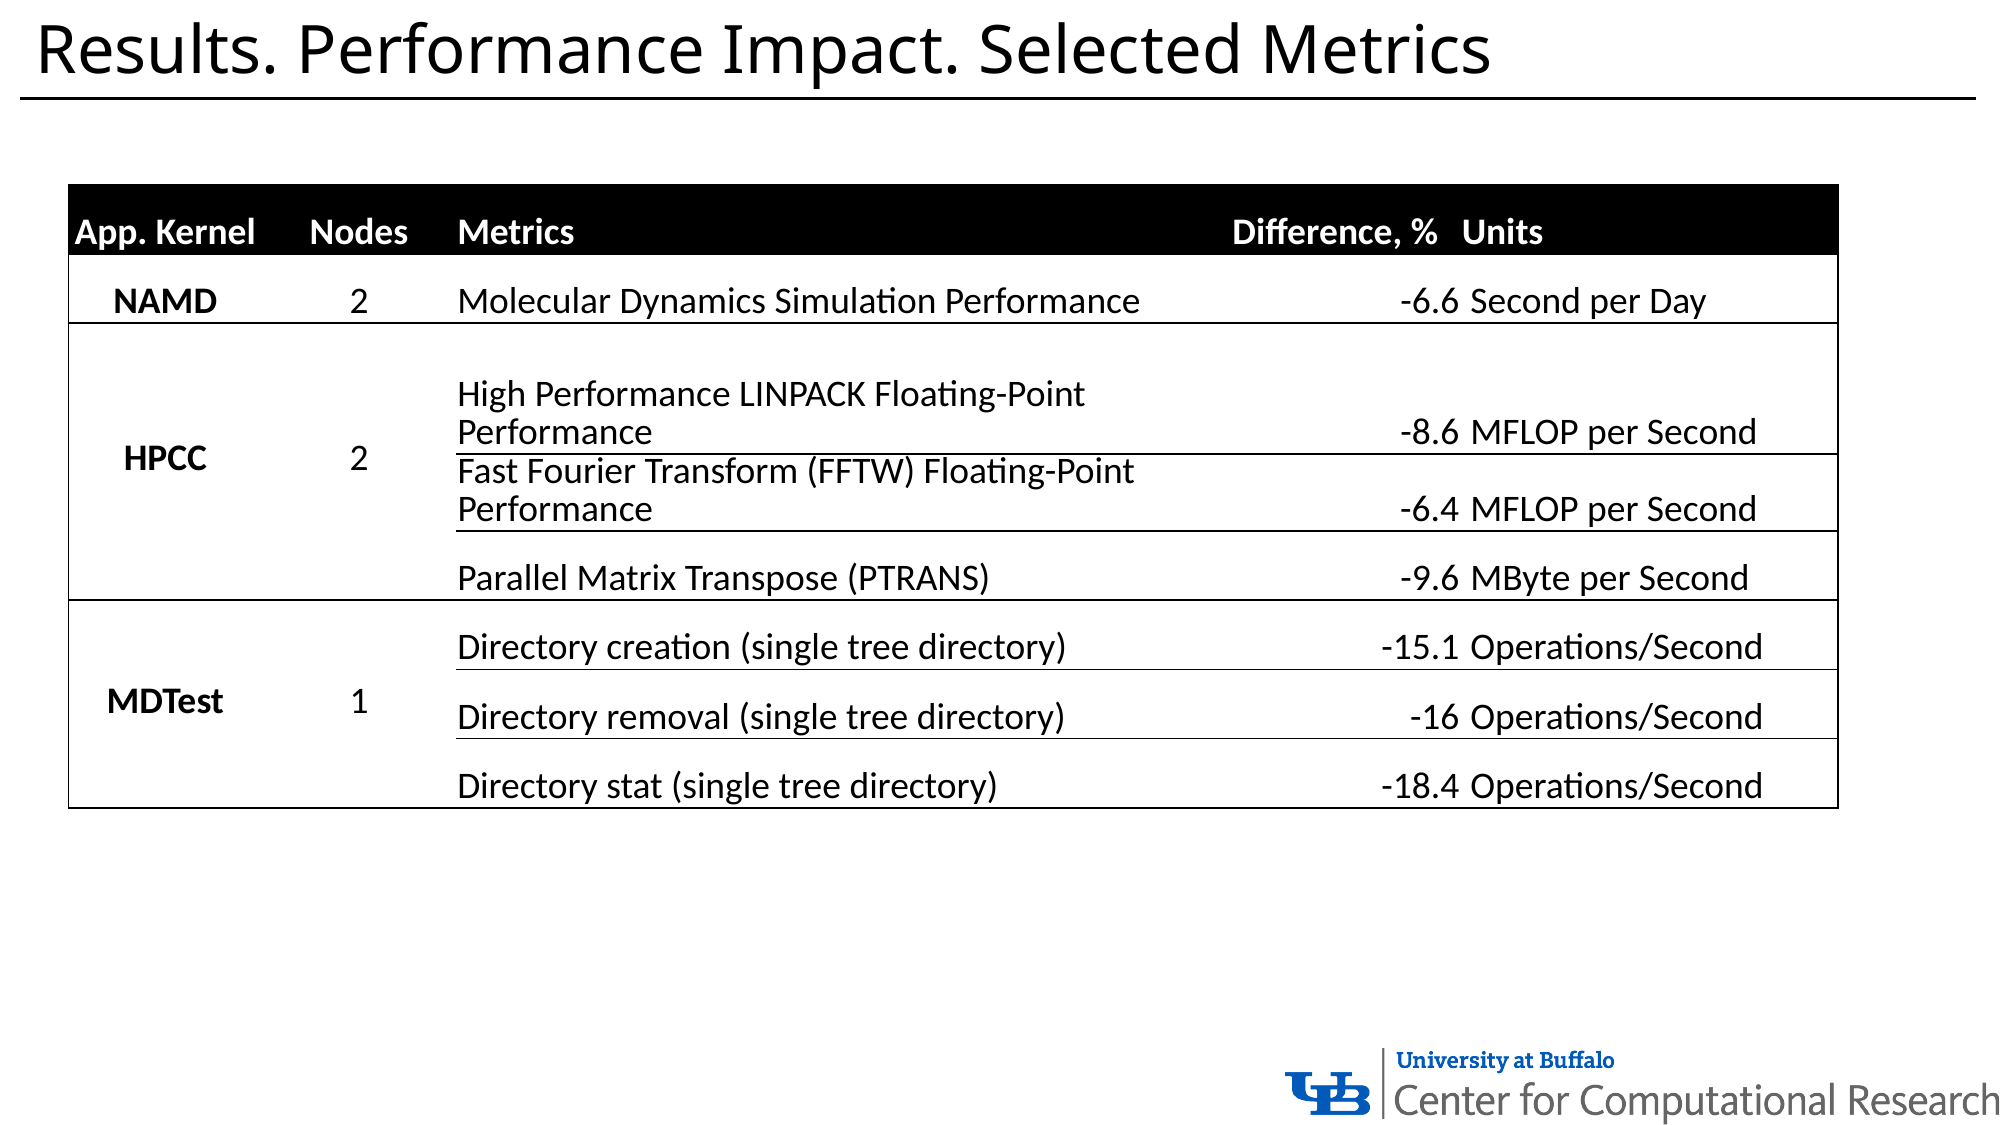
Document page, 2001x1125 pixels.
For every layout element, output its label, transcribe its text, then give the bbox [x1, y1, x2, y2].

table_cell Directory stat (single tree directory) [456, 739, 1231, 807]
table_cell 2 [262, 255, 456, 322]
table_cell 1 [262, 601, 456, 807]
table_cell MFLOP per Second [1461, 324, 1837, 453]
table_cell -8.6 [1231, 324, 1461, 453]
title Results. Performance Impact. Selected Metrics [20, 7, 1976, 97]
table_cell -6.4 [1231, 455, 1461, 530]
table_cell -16 [1231, 670, 1461, 738]
table_cell Operations/Second [1461, 601, 1837, 669]
table_cell MFLOP per Second [1461, 455, 1837, 530]
table_cell Fast Fourier Transform (FFTW) Floating-Point Performance [456, 455, 1231, 530]
table_cell MDTest [69, 601, 262, 807]
table_header Difference, % [1231, 185, 1461, 253]
table_cell Molecular Dynamics Simulation Performance [456, 255, 1231, 322]
picture [1285, 1048, 2000, 1125]
table_cell Operations/Second [1461, 670, 1837, 738]
table_cell NAMD [69, 255, 262, 322]
table_cell Operations/Second [1461, 739, 1837, 807]
table_cell Directory creation (single tree directory) [456, 601, 1231, 669]
table_cell Parallel Matrix Transpose (PTRANS) [456, 532, 1231, 599]
table_cell -9.6 [1231, 532, 1461, 599]
table_cell Directory removal (single tree directory) [456, 670, 1231, 738]
table_cell HPCC [69, 324, 262, 599]
table_header Units [1461, 185, 1837, 253]
table_cell MByte per Second [1461, 532, 1837, 599]
table_cell Second per Day [1461, 255, 1837, 322]
table_cell -18.4 [1231, 739, 1461, 807]
table_header Nodes [262, 185, 456, 253]
table_cell -15.1 [1231, 601, 1461, 669]
table_cell High Performance LINPACK Floating-Point Performance [456, 324, 1231, 453]
table_header Metrics [456, 185, 1231, 253]
table_header App. Kernel [69, 185, 262, 253]
table_cell 2 [262, 324, 456, 599]
table_cell -6.6 [1231, 255, 1461, 322]
